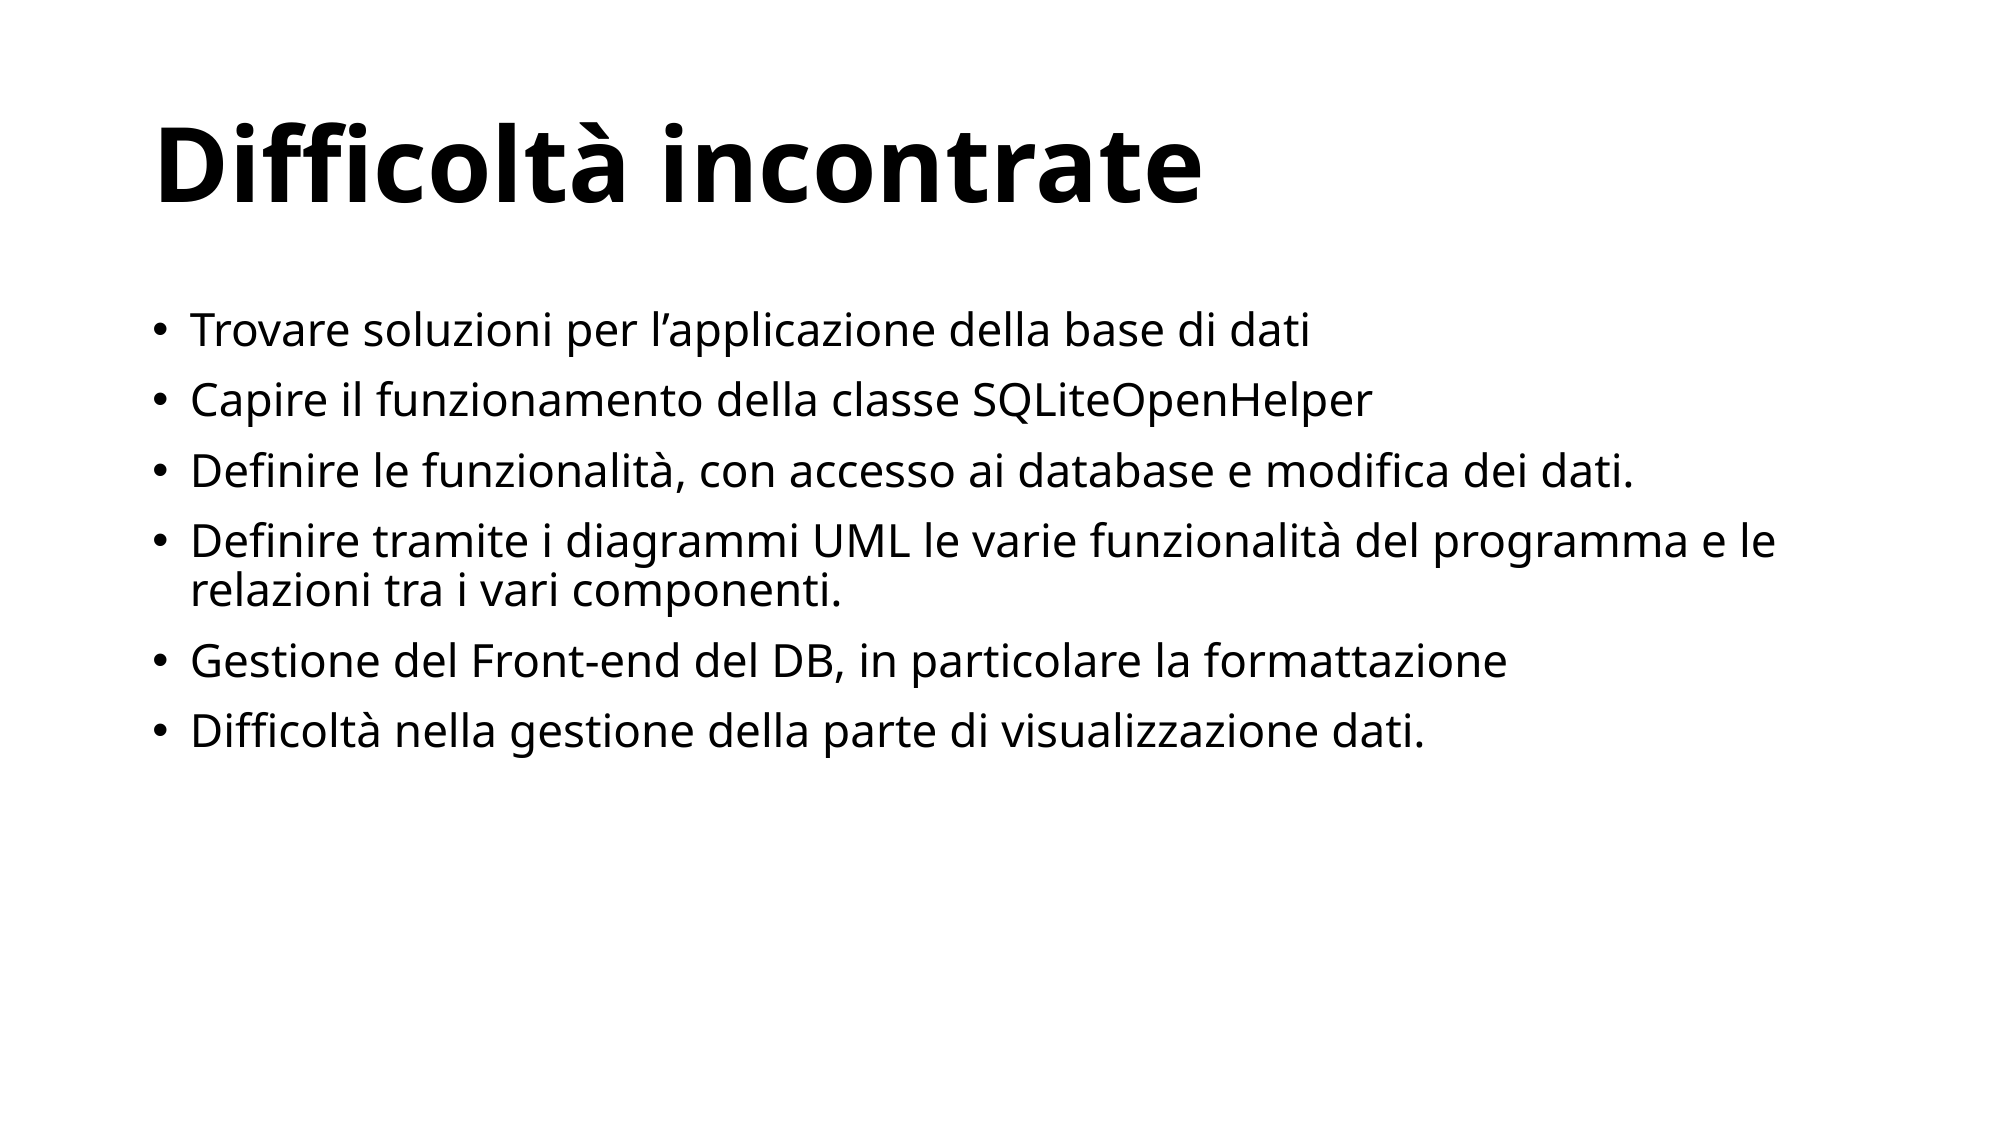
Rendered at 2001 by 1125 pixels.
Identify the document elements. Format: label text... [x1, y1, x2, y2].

title Difficoltà incontrate [137, 59, 1863, 278]
list Trovare soluzioni per l’applicazione della base di dati Capire il funzionamento della classe SQLiteOpenHelper Definire le funzionalità, con accesso ai database e modifica dei dati. Definire tramite i diagrammi UML le varie funzionalità del programma e le relazioni tra i vari componenti. Gestione del Front-end del DB, in particolare la formattazione Difficoltà nella gestione della parte di visualizzazione dati. [137, 299, 1863, 1014]
